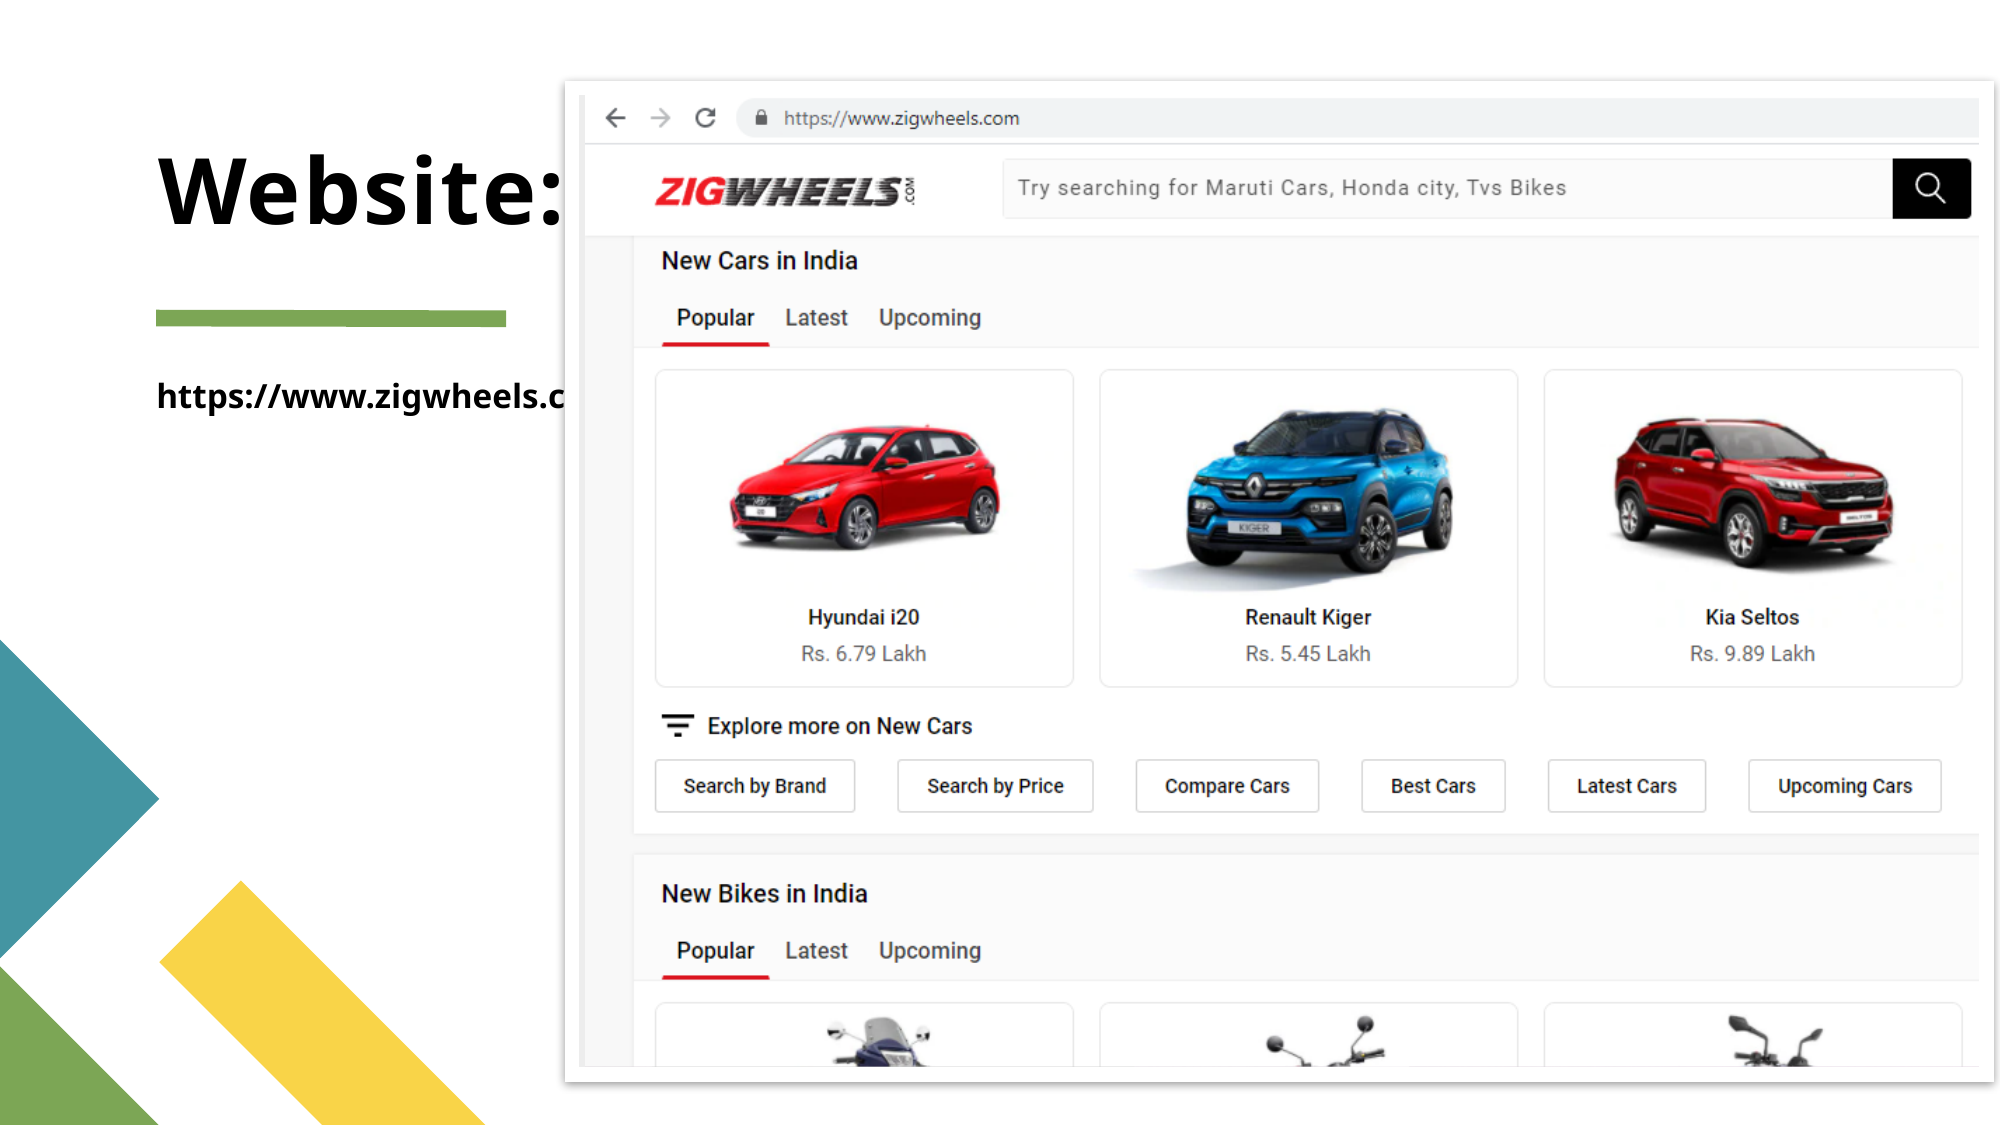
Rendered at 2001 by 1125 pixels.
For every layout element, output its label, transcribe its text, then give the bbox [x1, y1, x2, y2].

list https://www.zigwheels.com/ [156, 375, 558, 835]
picture [579, 95, 1980, 1067]
title Website: [158, 144, 558, 245]
